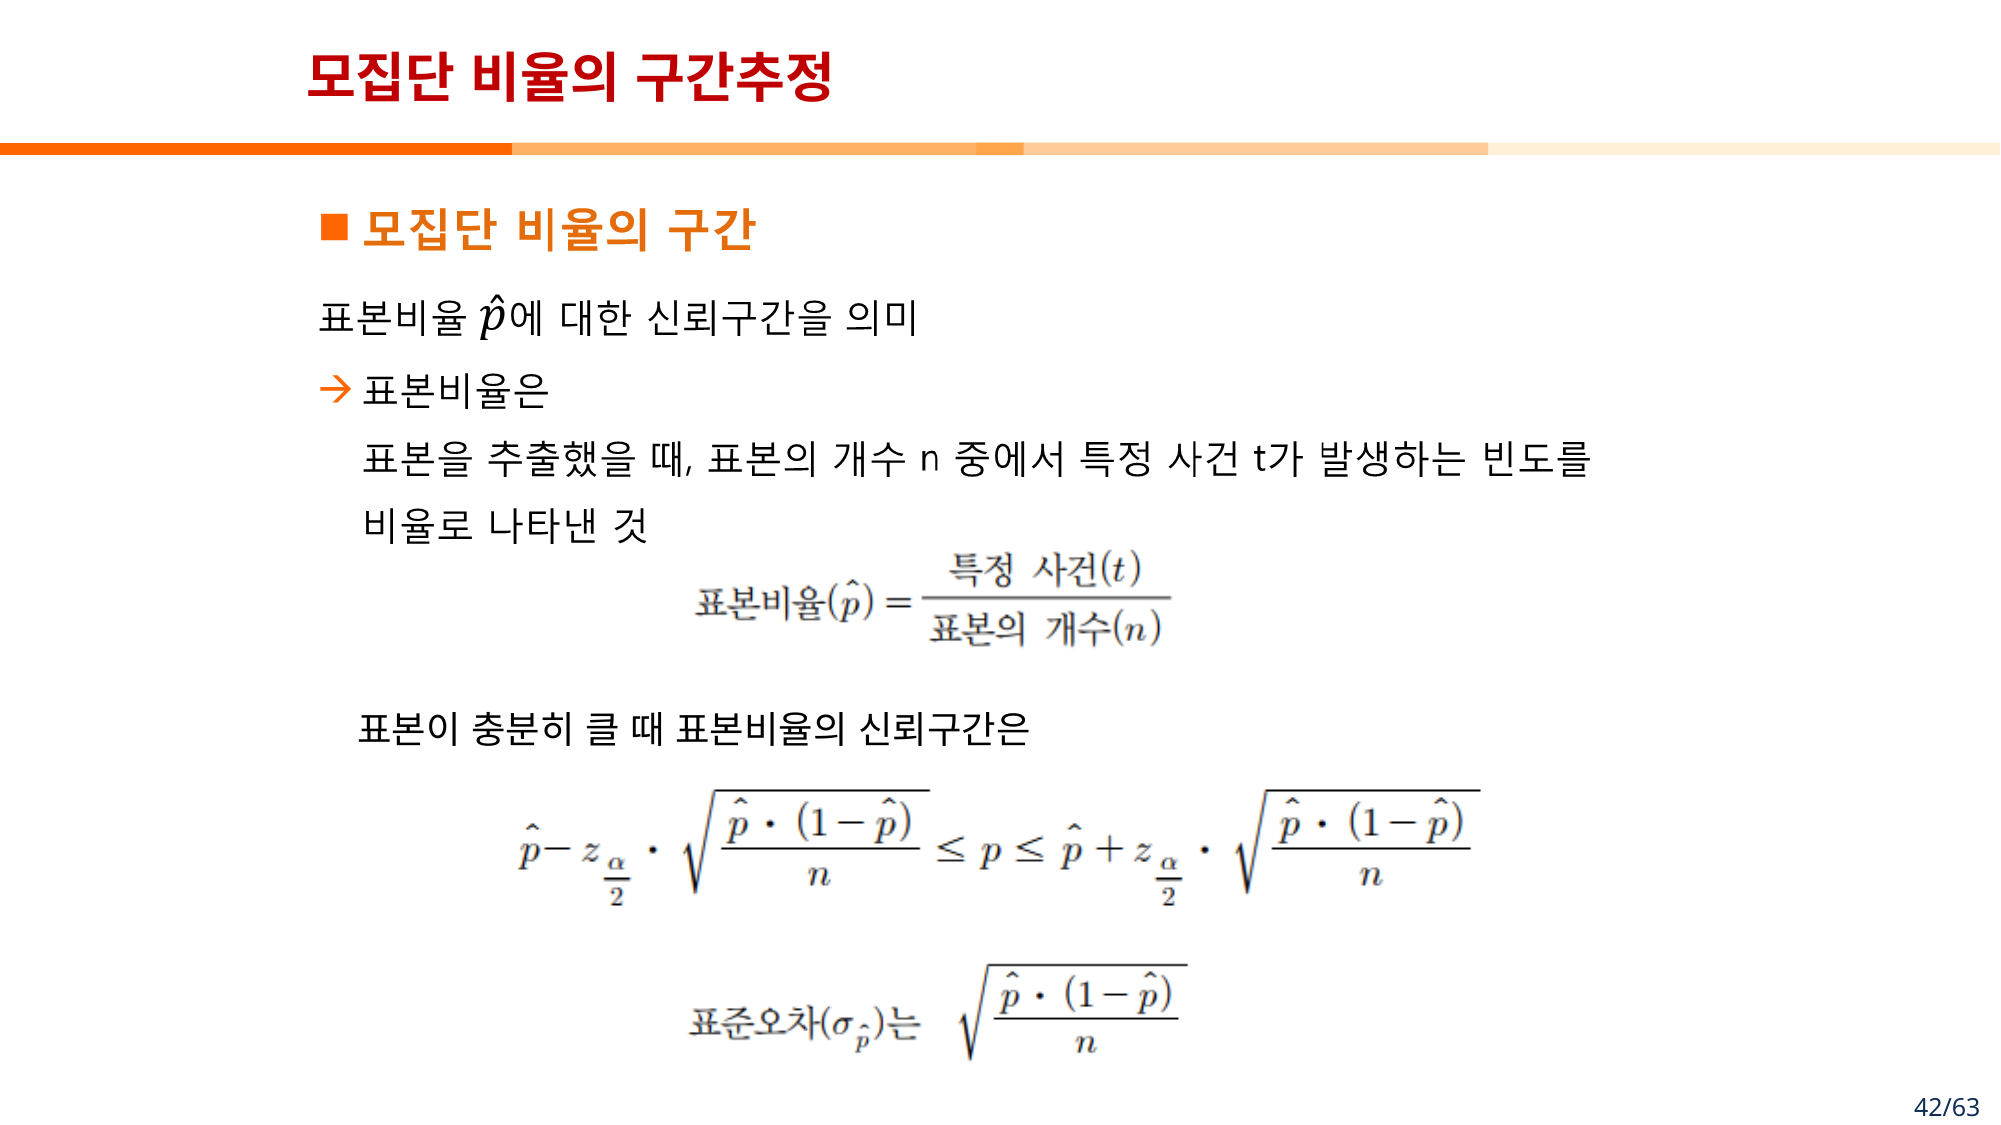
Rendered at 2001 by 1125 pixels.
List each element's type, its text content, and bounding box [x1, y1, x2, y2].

title 모집단 비율의 구간추정 [291, 31, 1709, 122]
text_box 표본이 충분히 클 때 표본비율의 신뢰구간은 [342, 680, 1613, 777]
picture [684, 959, 1190, 1080]
list [291, 174, 1709, 1073]
picture [692, 542, 1182, 654]
picture [509, 782, 1491, 914]
